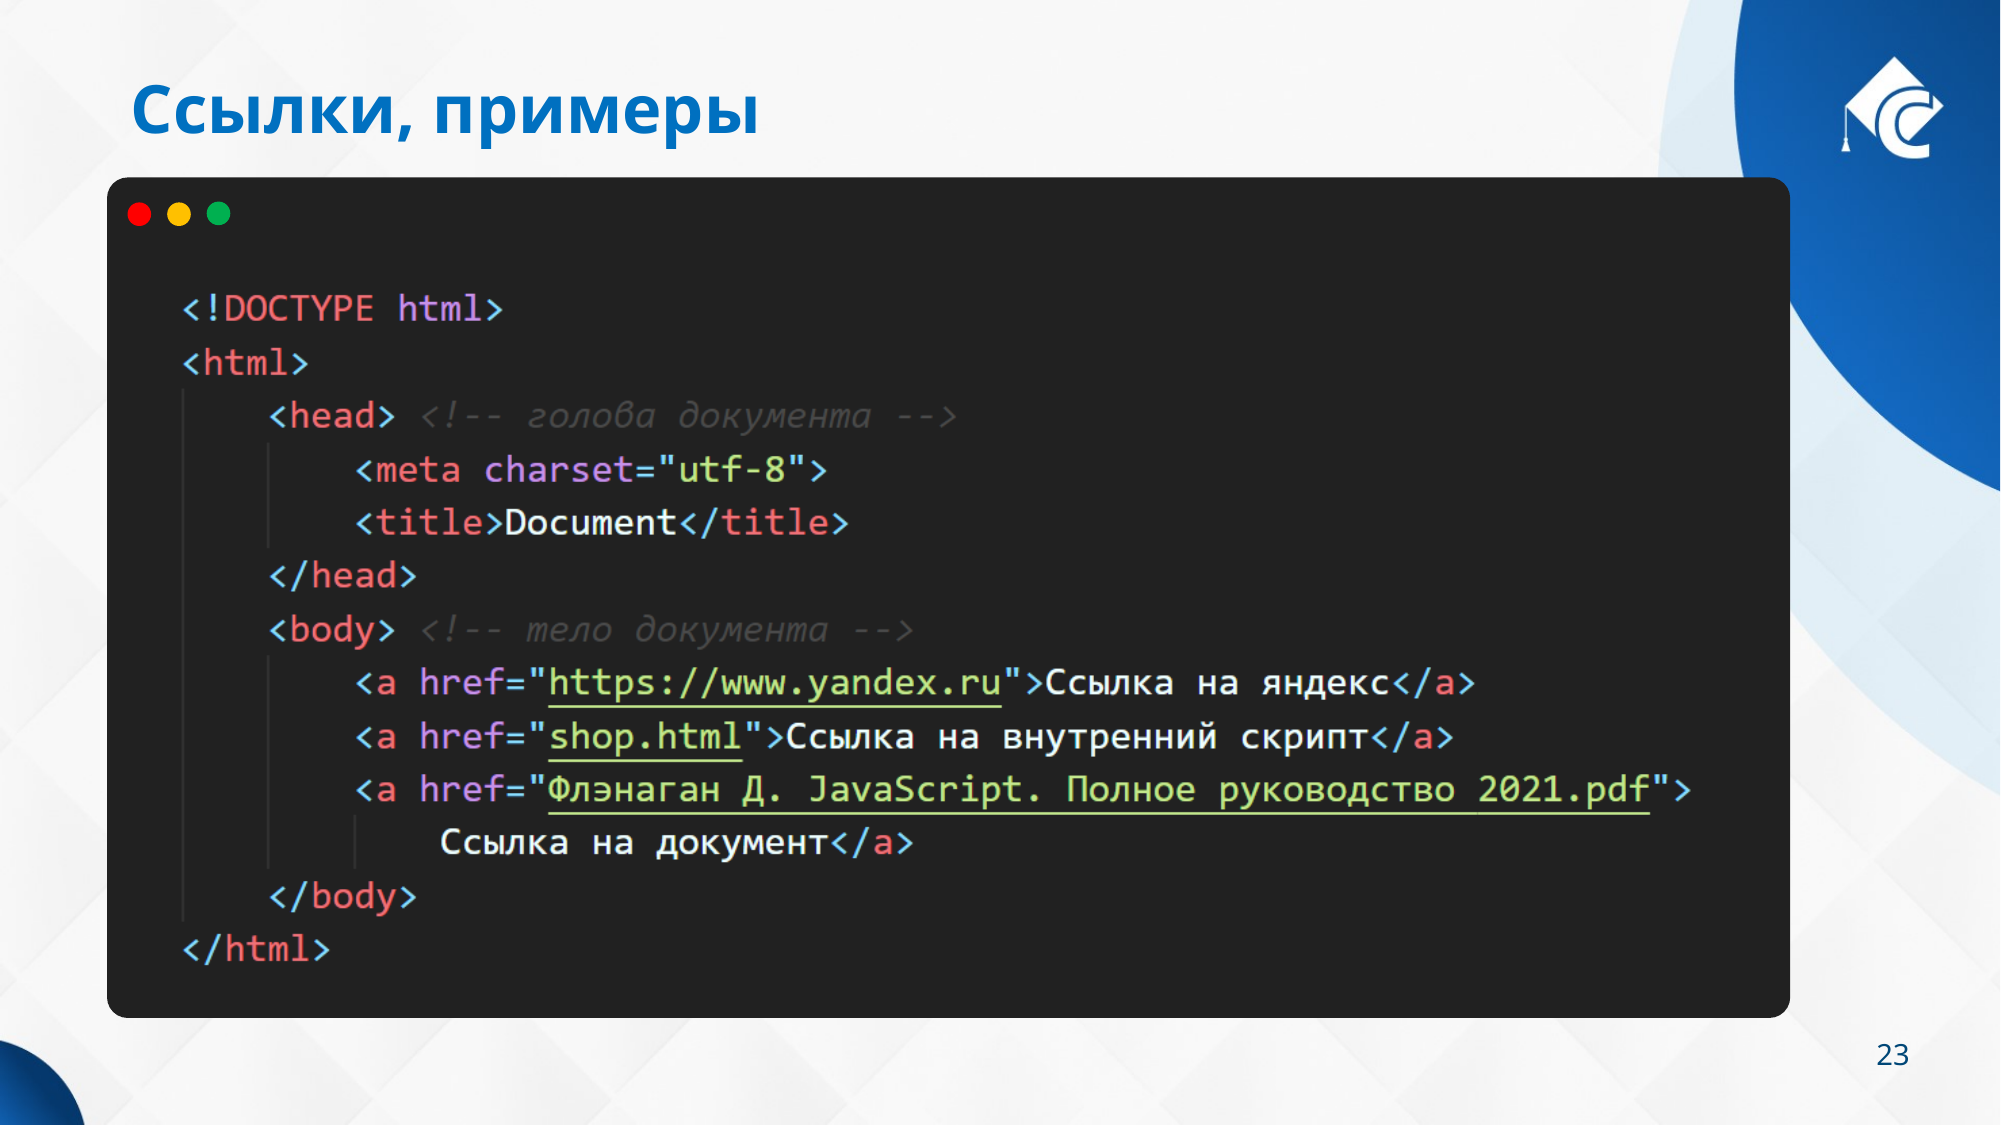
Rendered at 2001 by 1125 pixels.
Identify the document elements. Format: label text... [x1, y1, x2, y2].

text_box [106, 177, 1791, 1018]
title Ссылки, примеры [115, 59, 1652, 164]
picture [0, 0, 2001, 1125]
slide_number 23 [1806, 1026, 1925, 1086]
